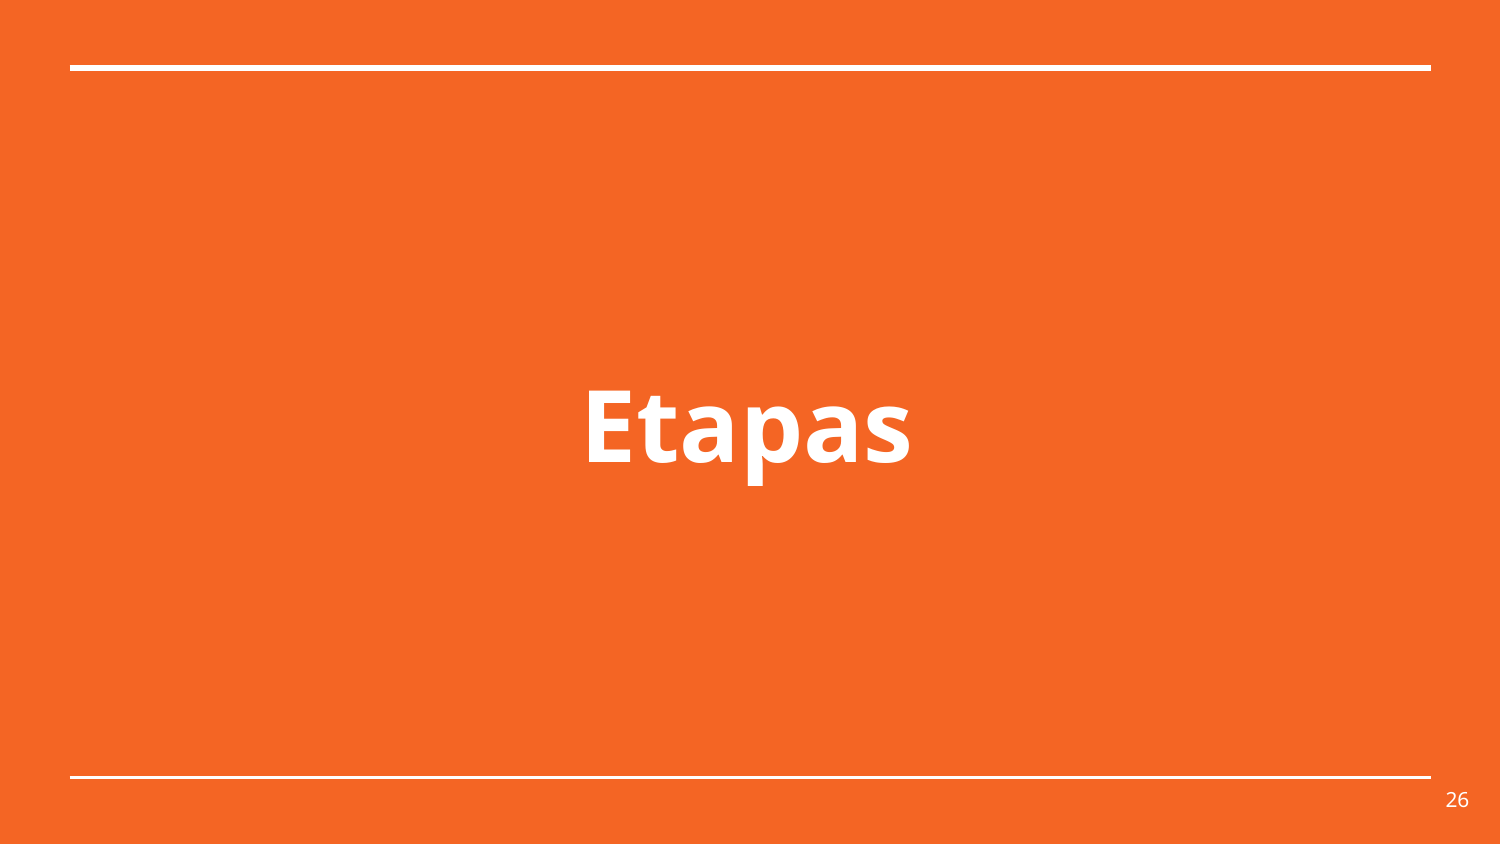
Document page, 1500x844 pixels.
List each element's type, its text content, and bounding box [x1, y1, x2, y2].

title Etapas [66, 296, 1428, 550]
slide_number ‹#› [1394, 769, 1484, 834]
